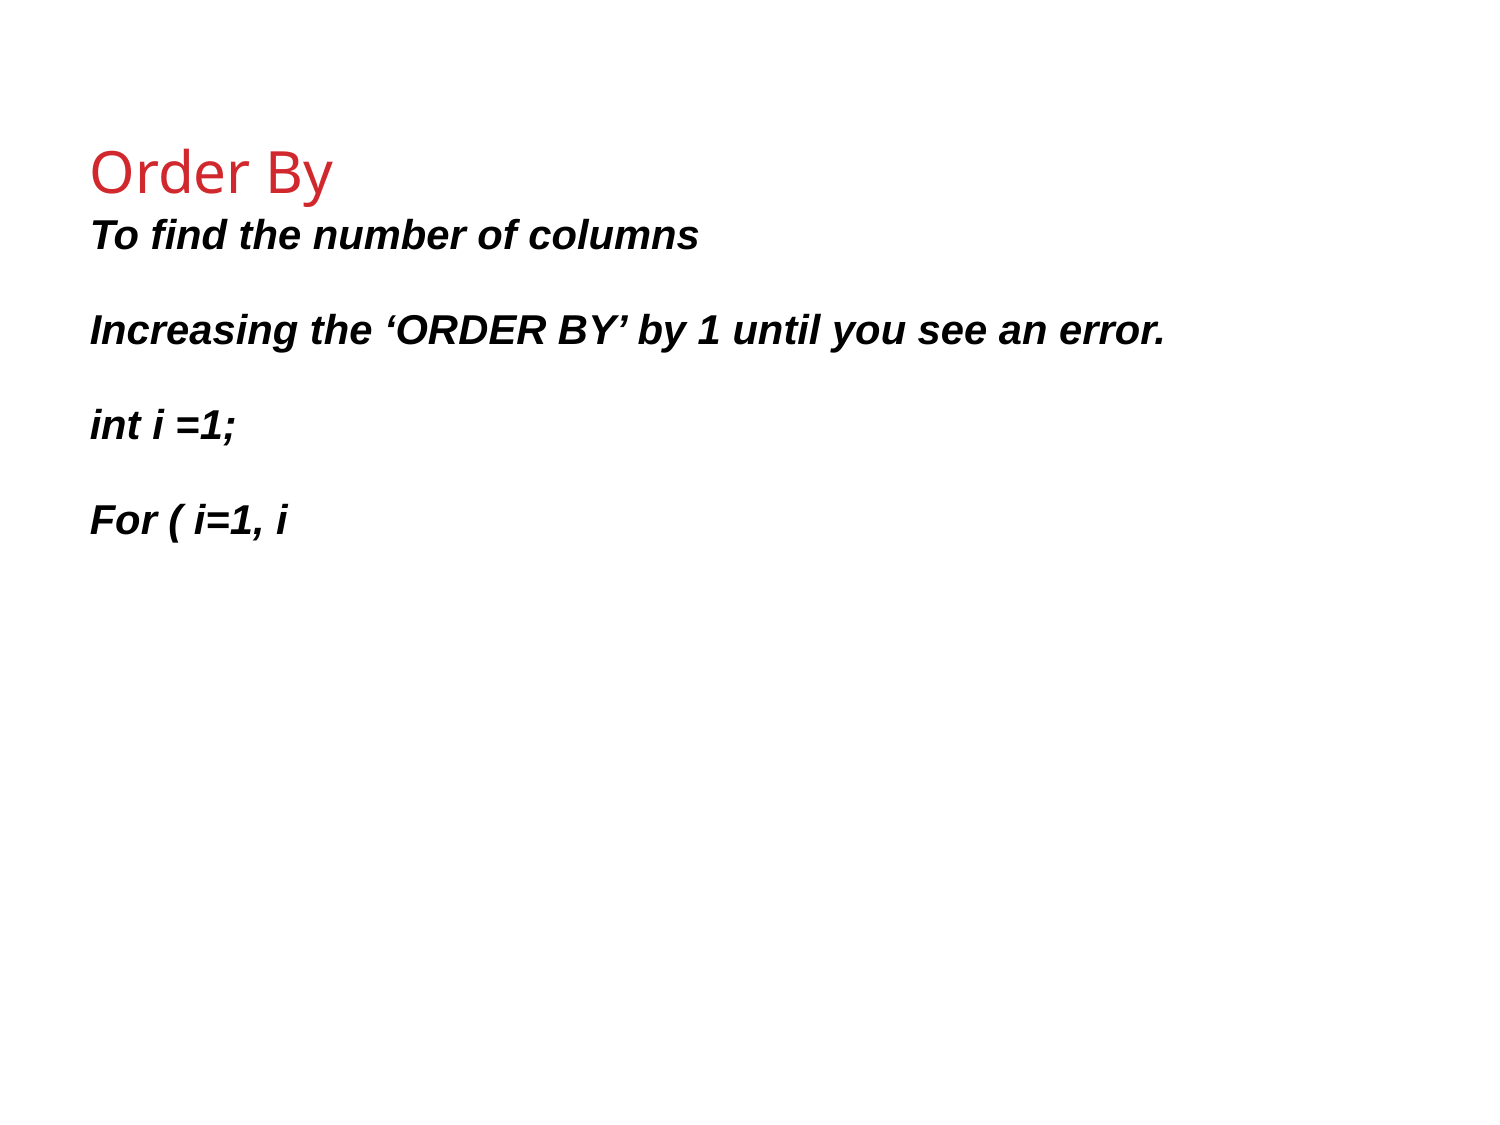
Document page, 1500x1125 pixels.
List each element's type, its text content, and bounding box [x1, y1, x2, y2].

text_box Order By [74, 0, 1025, 213]
text_box To find the number of columns Increasing the ‘ORDER BY’ by 1 until you see an error. int i =1; For ( i=1, i [75, 200, 1425, 1010]
